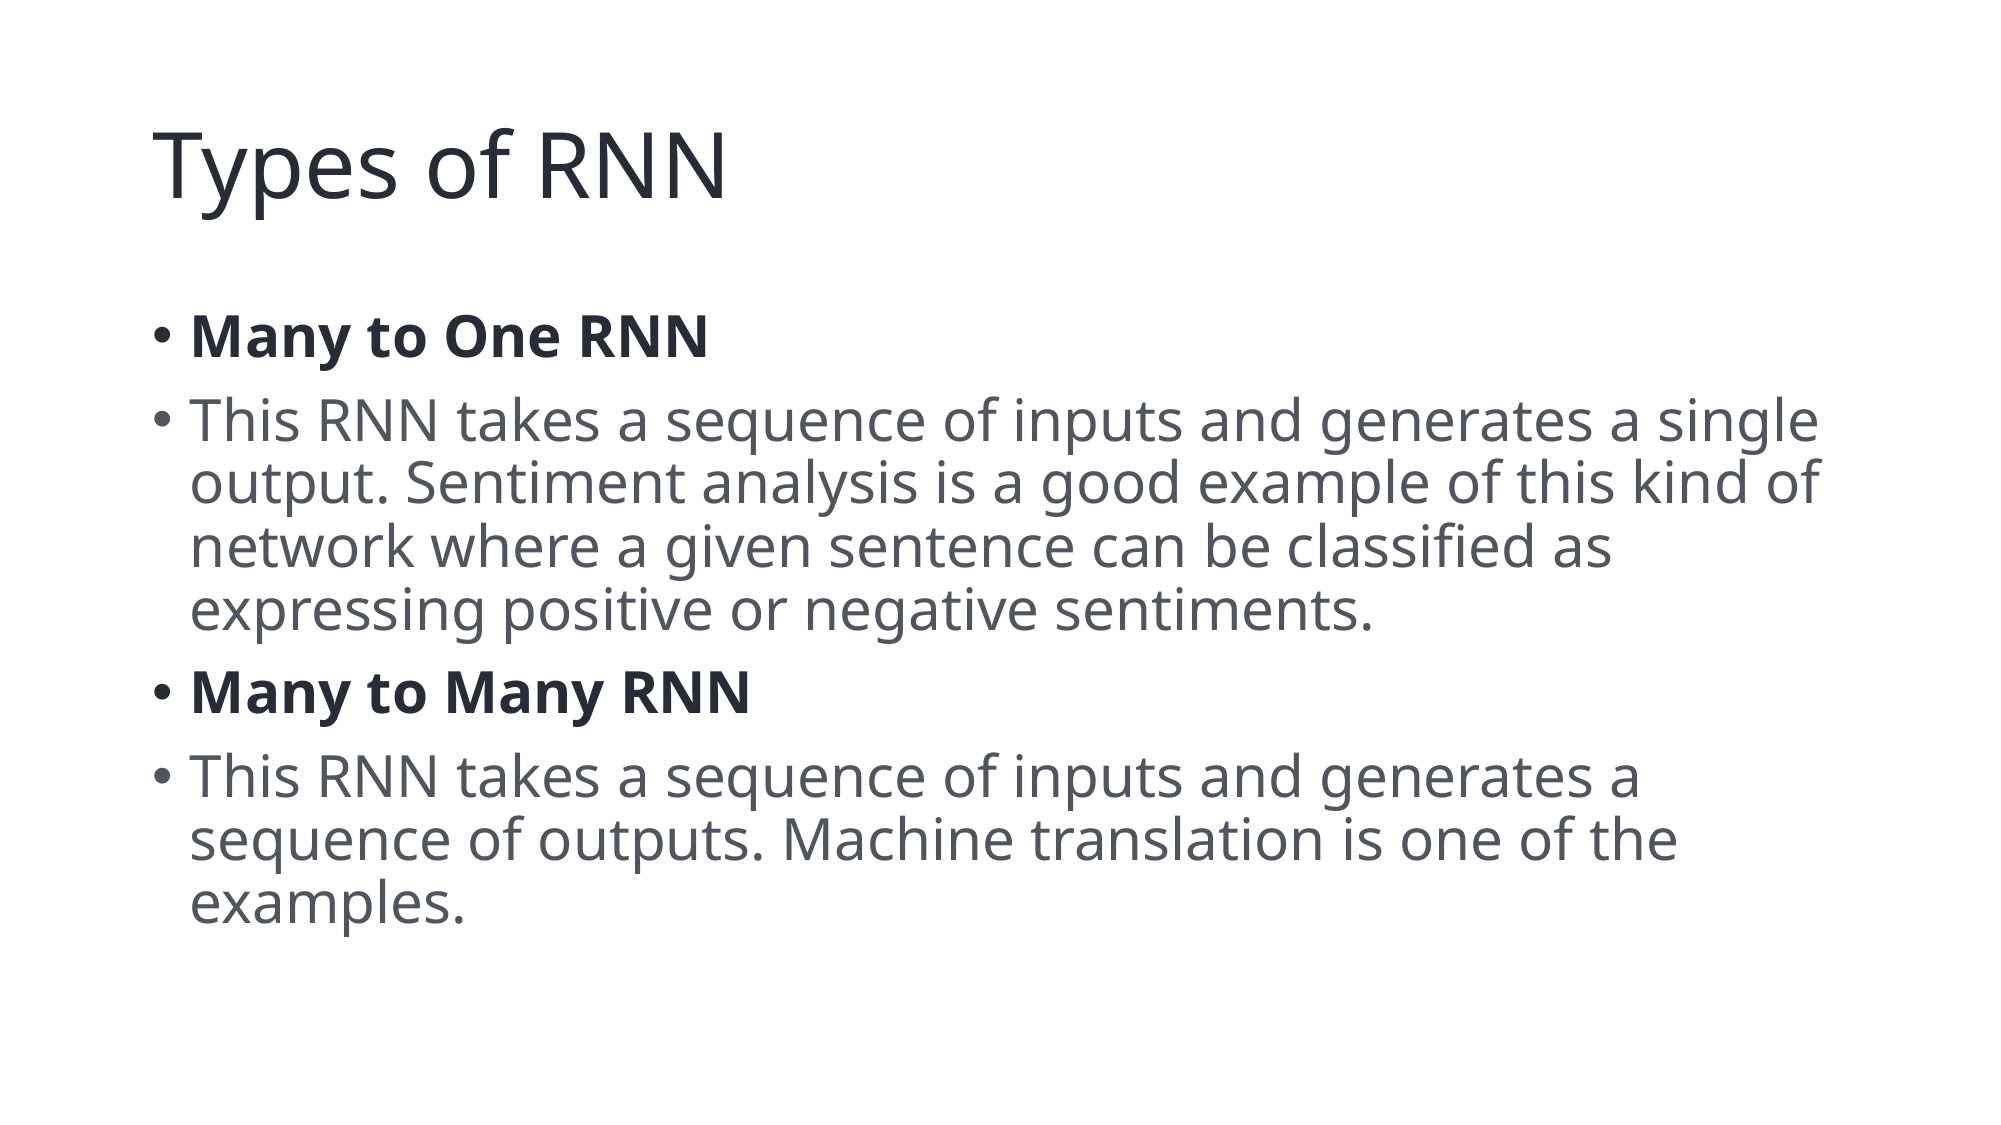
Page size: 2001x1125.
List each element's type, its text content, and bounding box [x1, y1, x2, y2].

title Types of RNN [137, 59, 1863, 278]
list Many to One RNN This RNN takes a sequence of inputs and generates a single output. Sentiment analysis is a good example of this kind of network where a given sentence can be classified as expressing positive or negative sentiments. Many to Many RNN This RNN takes a sequence of inputs and generates a sequence of outputs. Machine translation is one of the examples. [137, 299, 1863, 1014]
